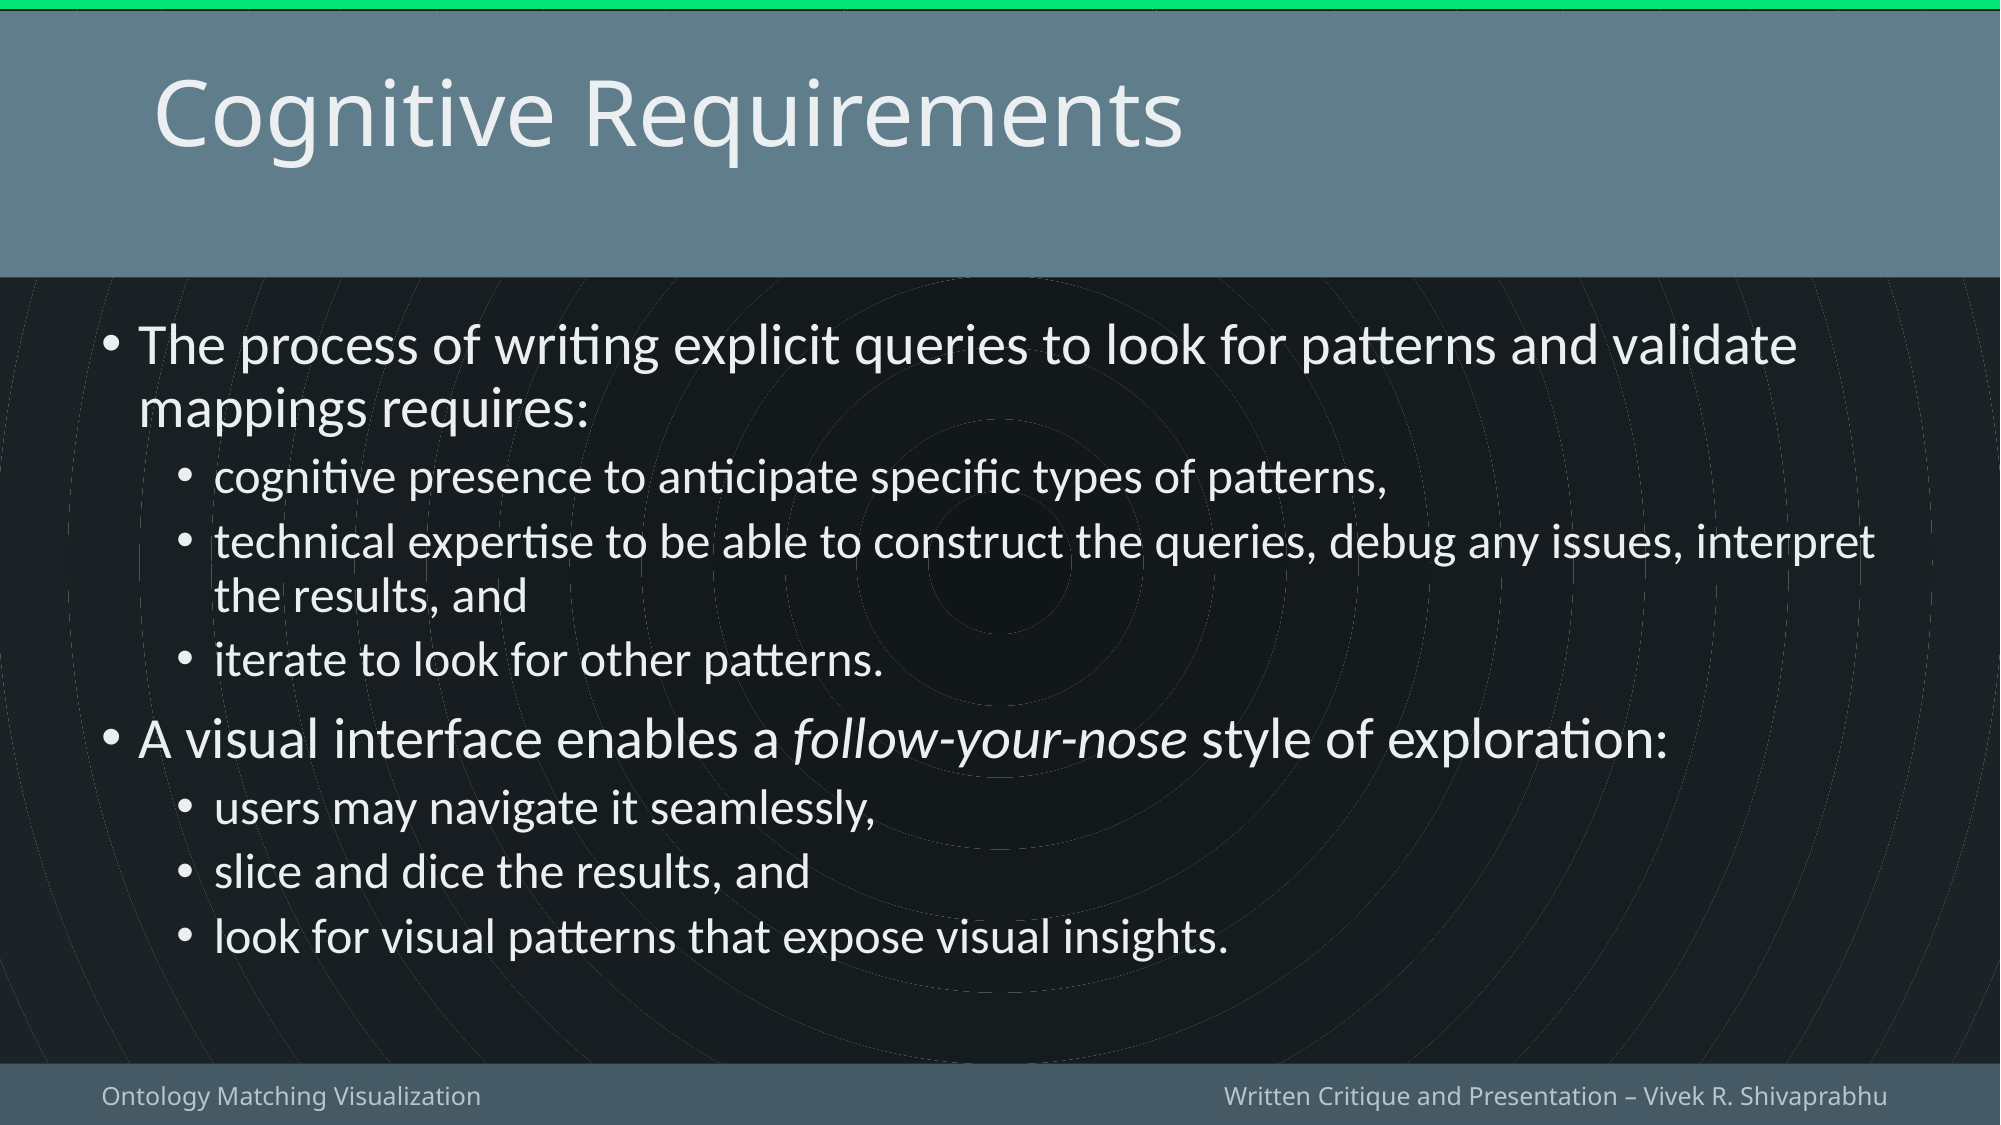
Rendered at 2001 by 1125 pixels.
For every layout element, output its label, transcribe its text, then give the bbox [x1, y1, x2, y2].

title Cognitive Requirements [137, 59, 1863, 278]
list The process of writing explicit queries to look for patterns and validate mappings requires: cognitive presence to anticipate specific types of patterns, technical expertise to be able to construct the queries, debug any issues, interpret the results, and iterate to look for other patterns. A visual interface enables a follow-your-nose style of exploration: users may navigate it seamlessly, slice and dice the results, and look for visual patterns that expose visual insights. [86, 306, 1904, 1034]
